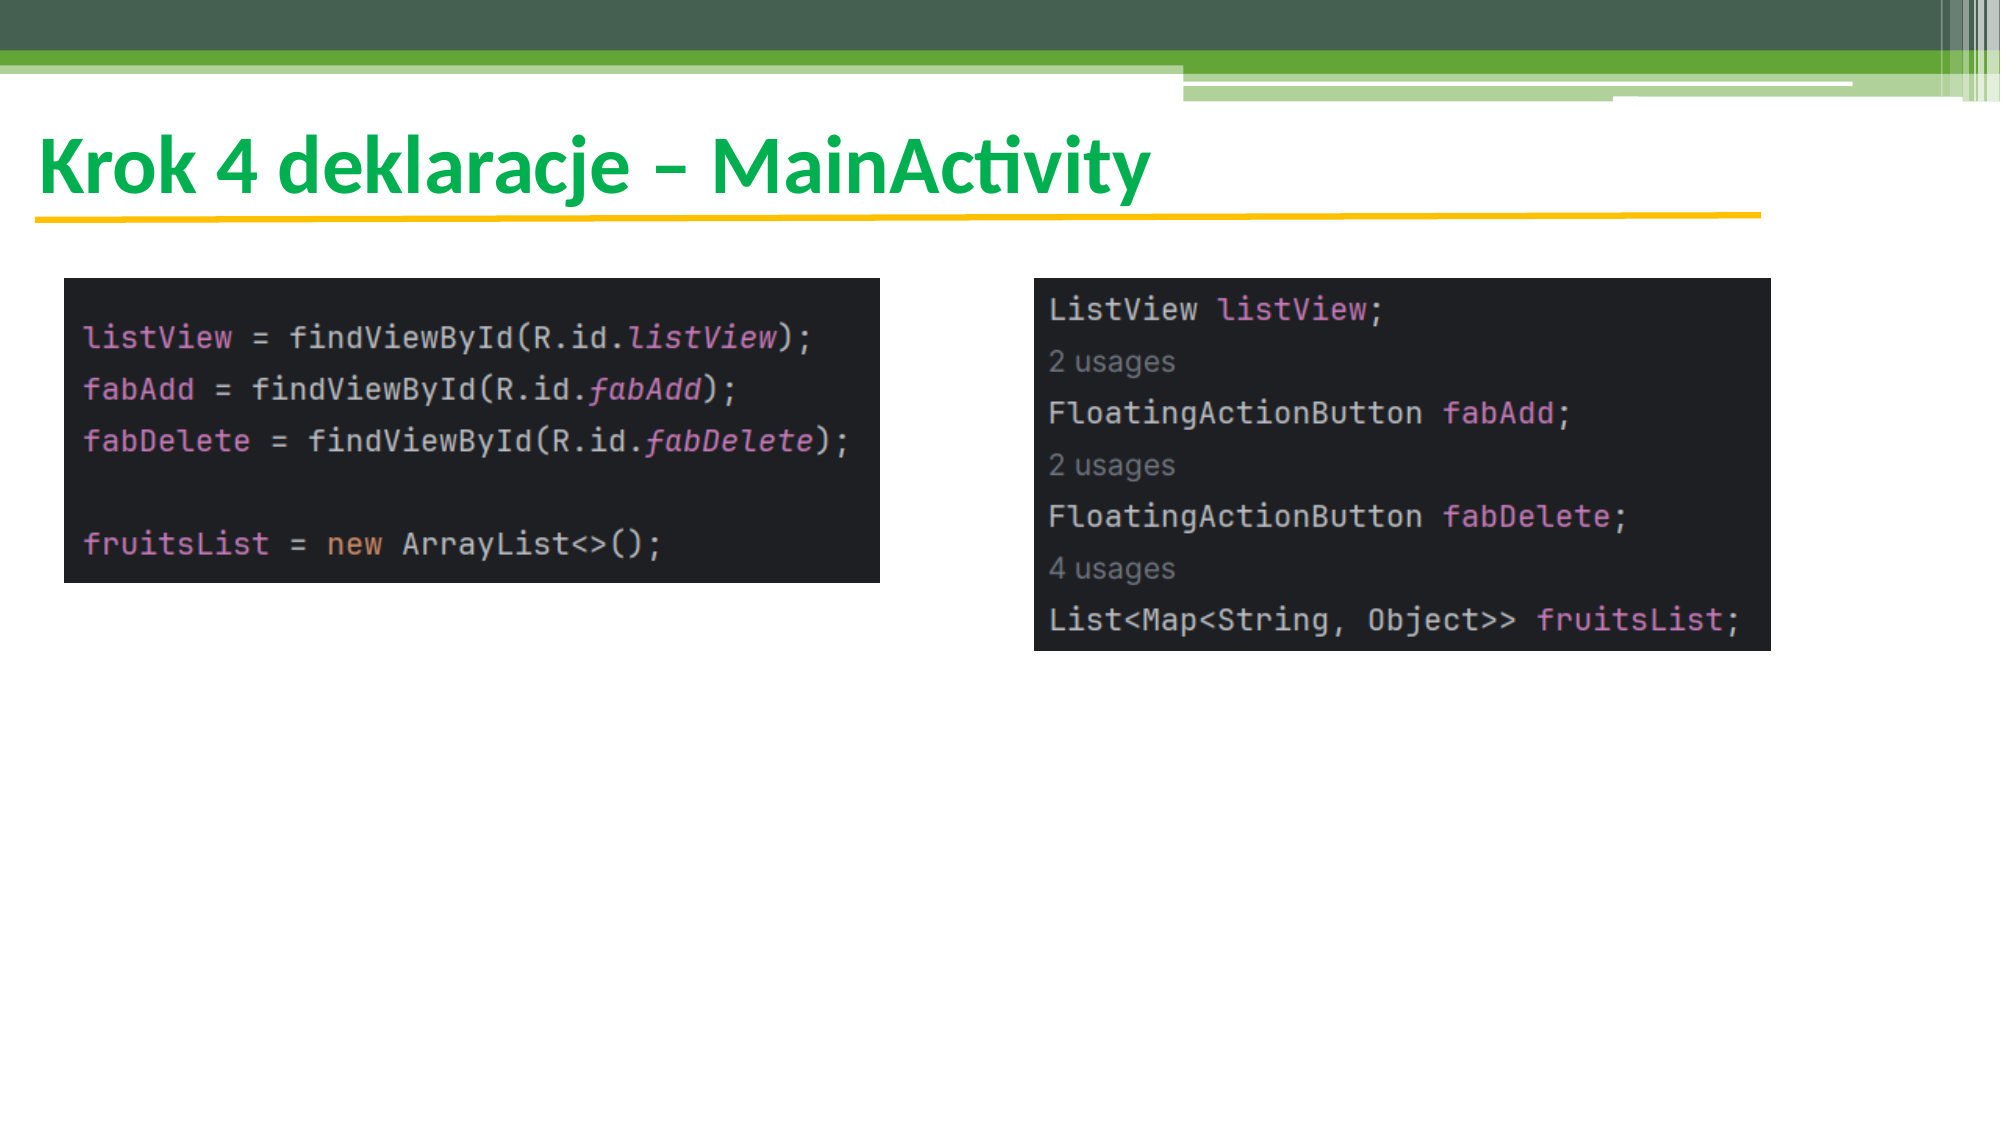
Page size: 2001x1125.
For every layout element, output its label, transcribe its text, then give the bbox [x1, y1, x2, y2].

title Krok 4 deklaracje – MainActivity [24, 73, 1825, 248]
picture [1034, 278, 1771, 651]
picture [64, 278, 880, 583]
list Krok 1: Dodaj Krok 2: Utwórz Krok 3: Skonfiguruj Krok 4: Wyświetl [35, 278, 1900, 1079]
